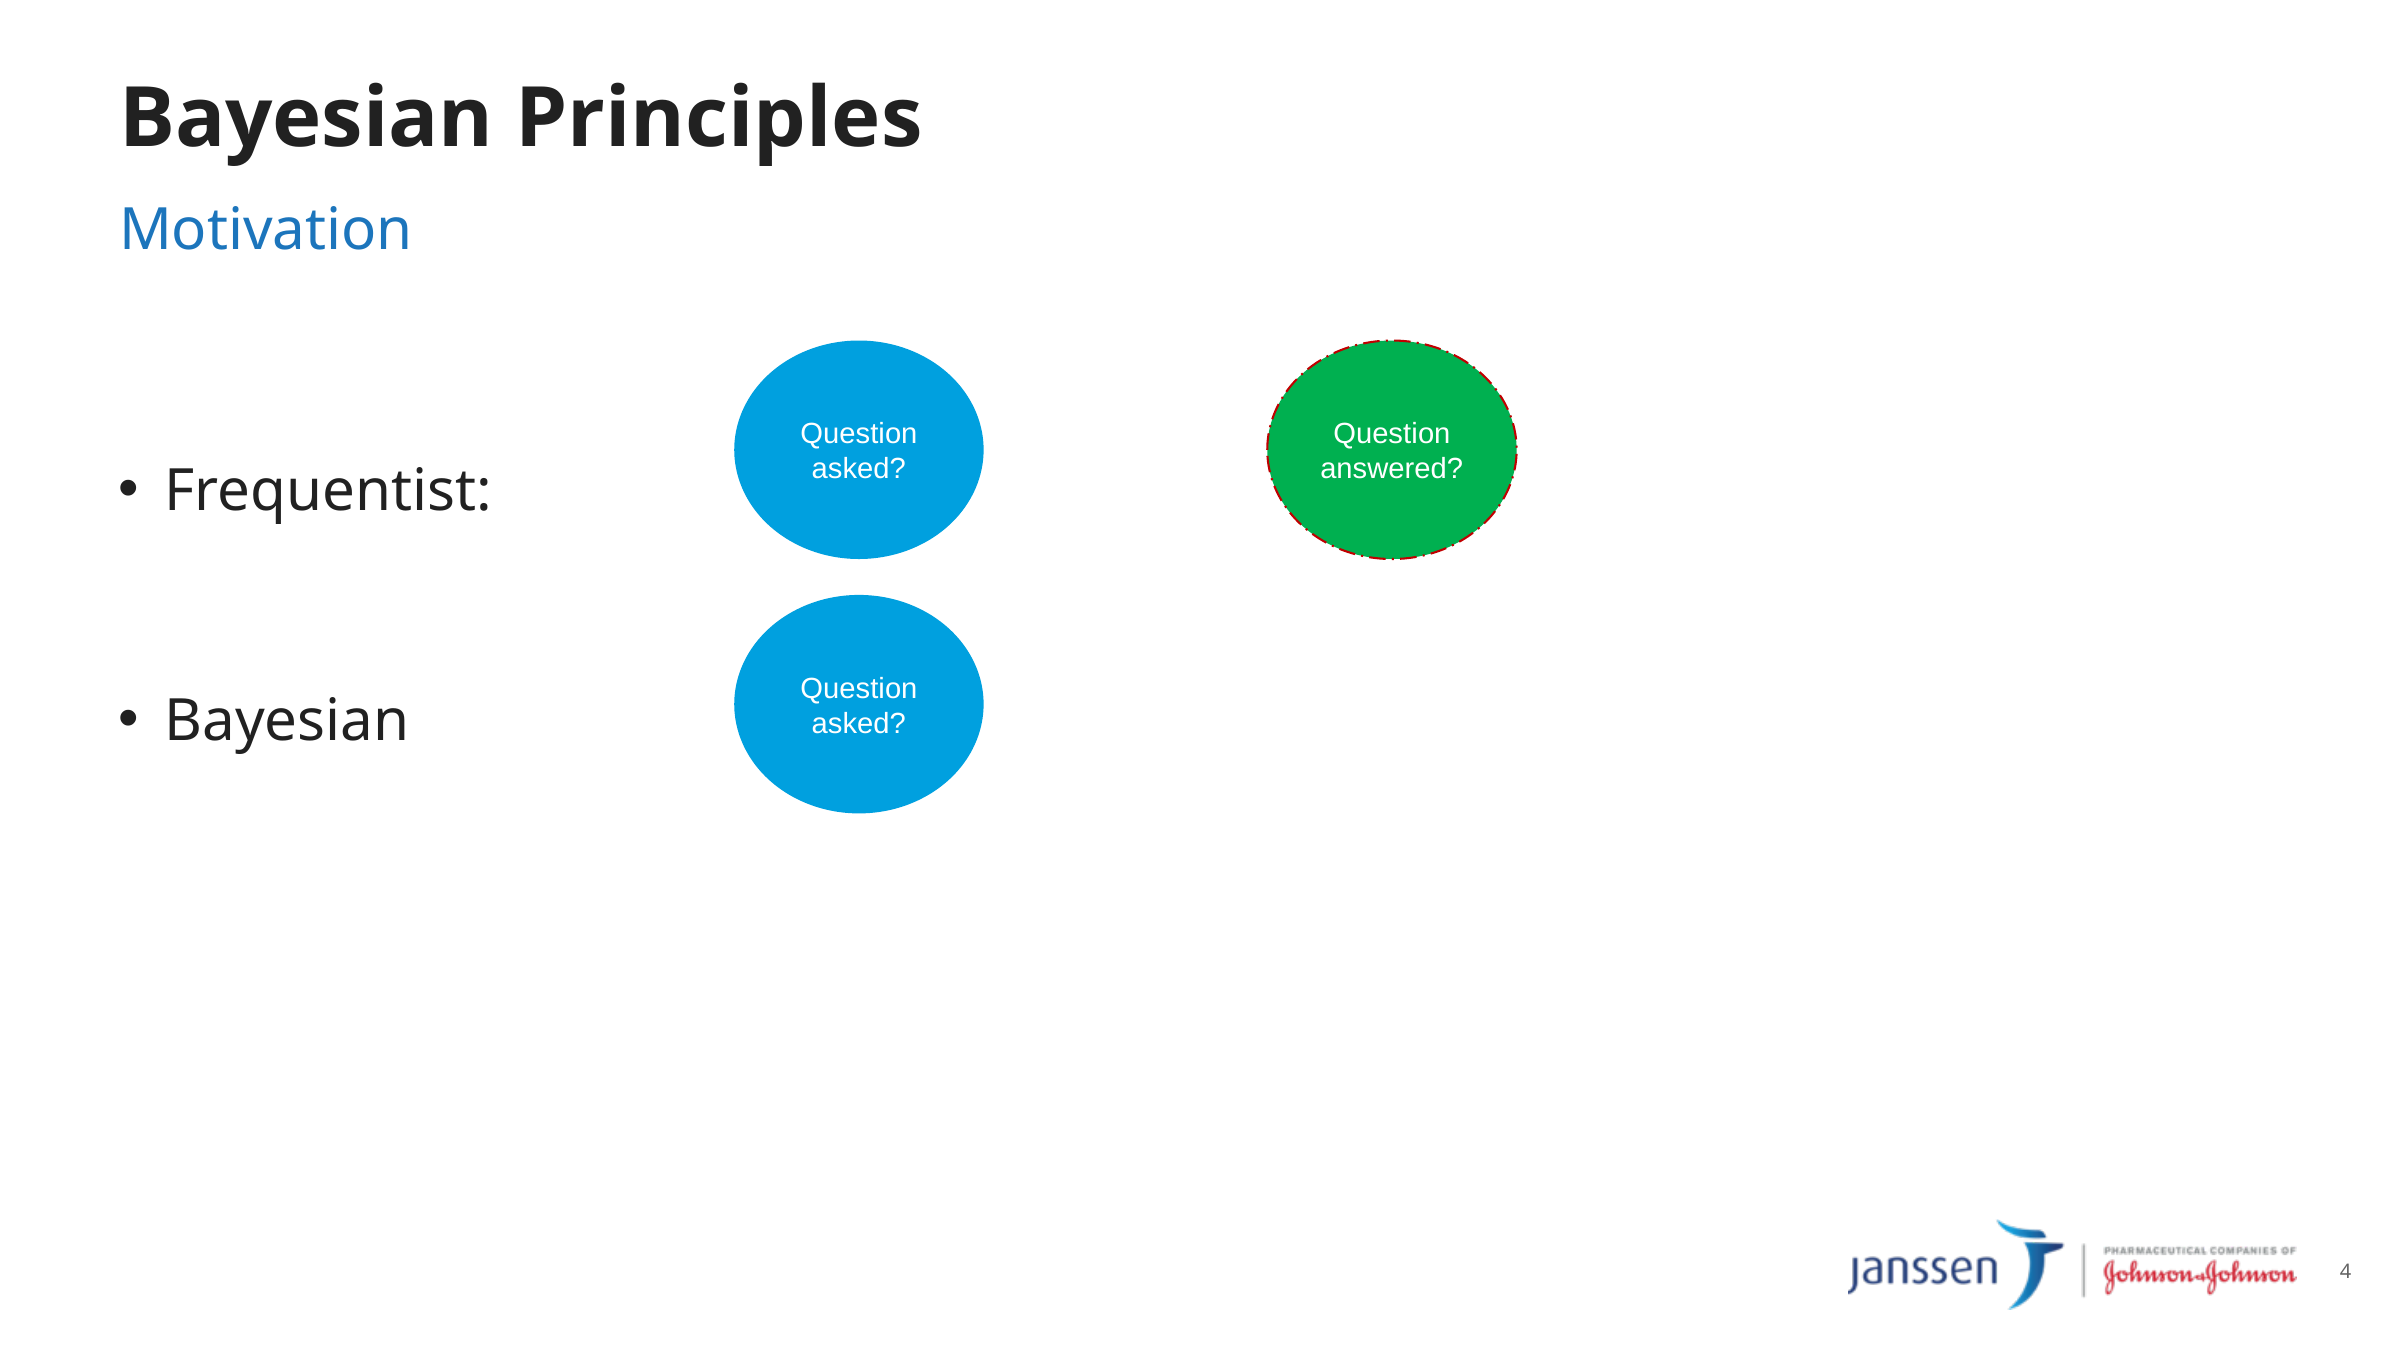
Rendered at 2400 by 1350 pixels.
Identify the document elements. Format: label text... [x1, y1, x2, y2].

text_box Question answered? [1267, 340, 1517, 560]
text_box Question asked? [734, 340, 984, 560]
text_box Question asked? [734, 594, 984, 814]
list Frequentist: Bayesian [117, 336, 2282, 1159]
picture [1848, 1219, 2297, 1310]
slide_number 4 [2291, 1239, 2367, 1306]
list Motivation [118, 191, 2282, 263]
title Bayesian Principles [118, 73, 2282, 166]
